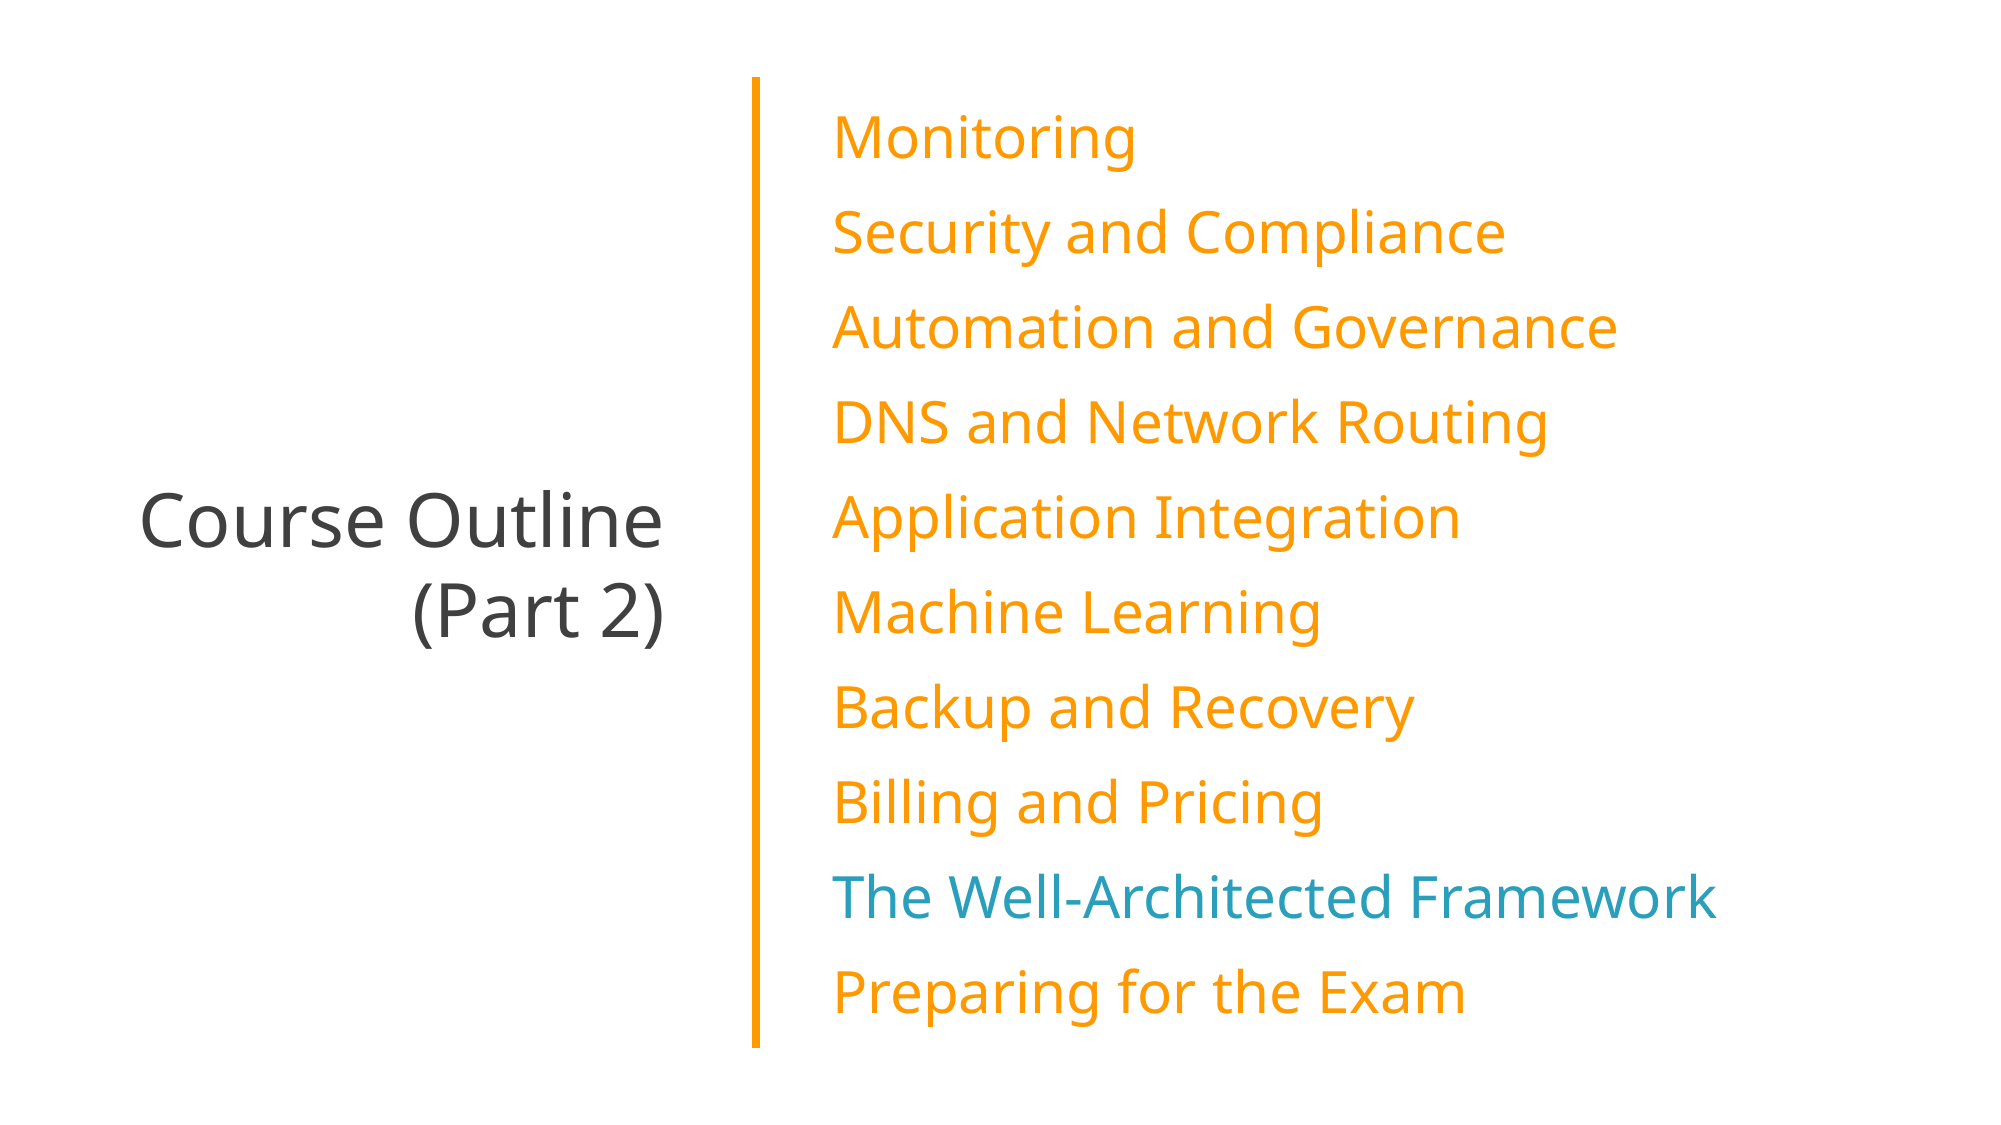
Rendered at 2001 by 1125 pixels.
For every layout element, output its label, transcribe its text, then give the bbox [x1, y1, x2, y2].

list Monitoring Security and Compliance Automation and Governance DNS and Network Routing Application Integration Machine Learning Backup and Recovery Billing and Pricing The Well-Architected Framework Preparing for the Exam [832, 76, 1900, 1048]
list Course Outline (Part 2) [91, 76, 680, 1048]
